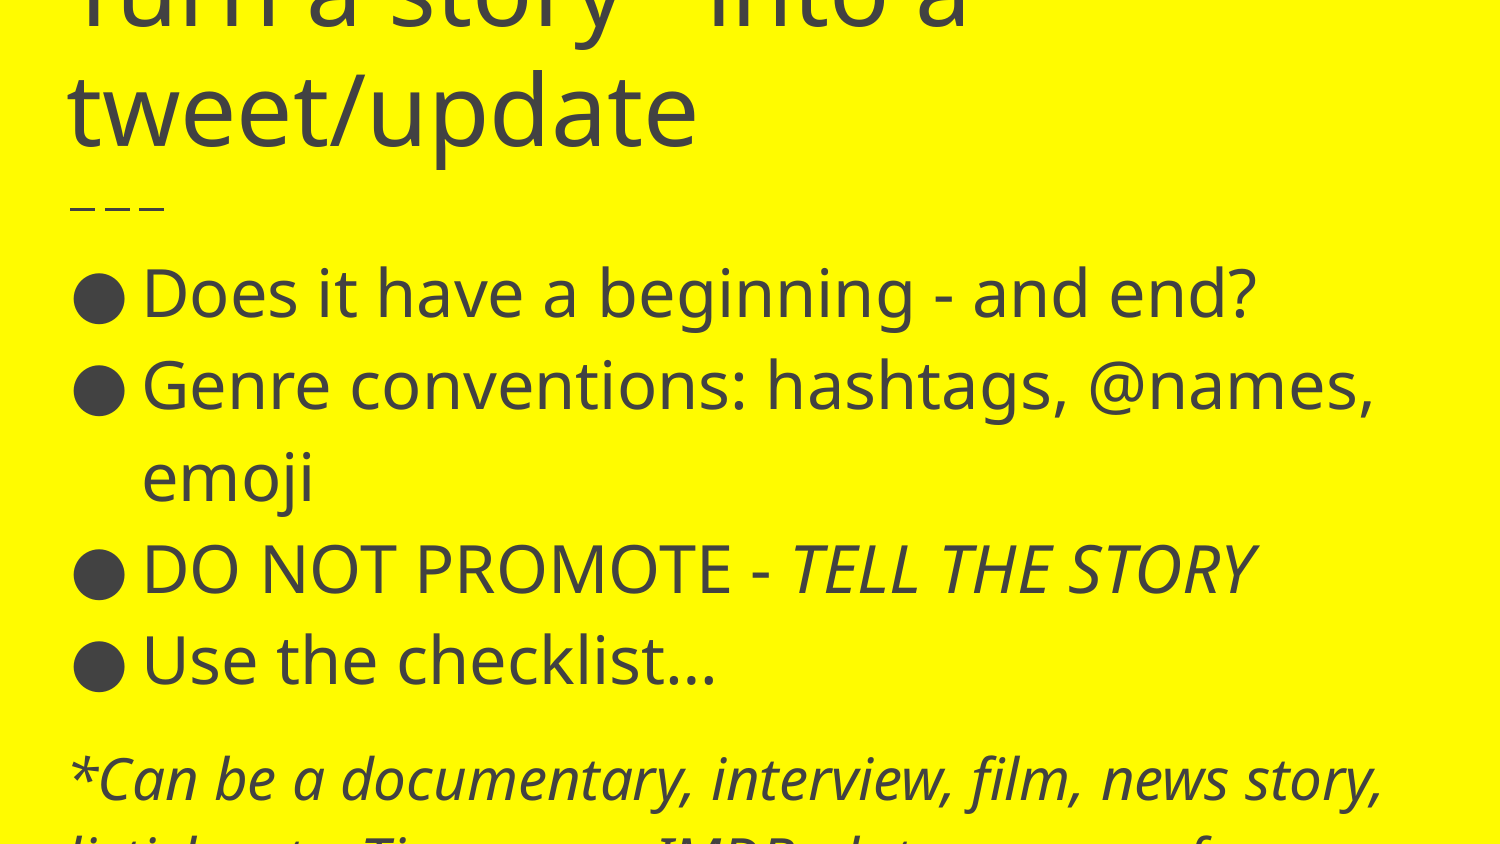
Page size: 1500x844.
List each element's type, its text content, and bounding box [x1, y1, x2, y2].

title Turn a story* into a tweet/update [51, 61, 1449, 182]
list Does it have a beginning - and end? Genre conventions: hashtags, @names, emoji DO NOT PROMOTE - TELL THE STORY Use the checklist… *Can be a documentary, interview, film, news story, listicle, etc. Tip: use an IMDB plot summary for a favourite film . [51, 223, 1449, 825]
